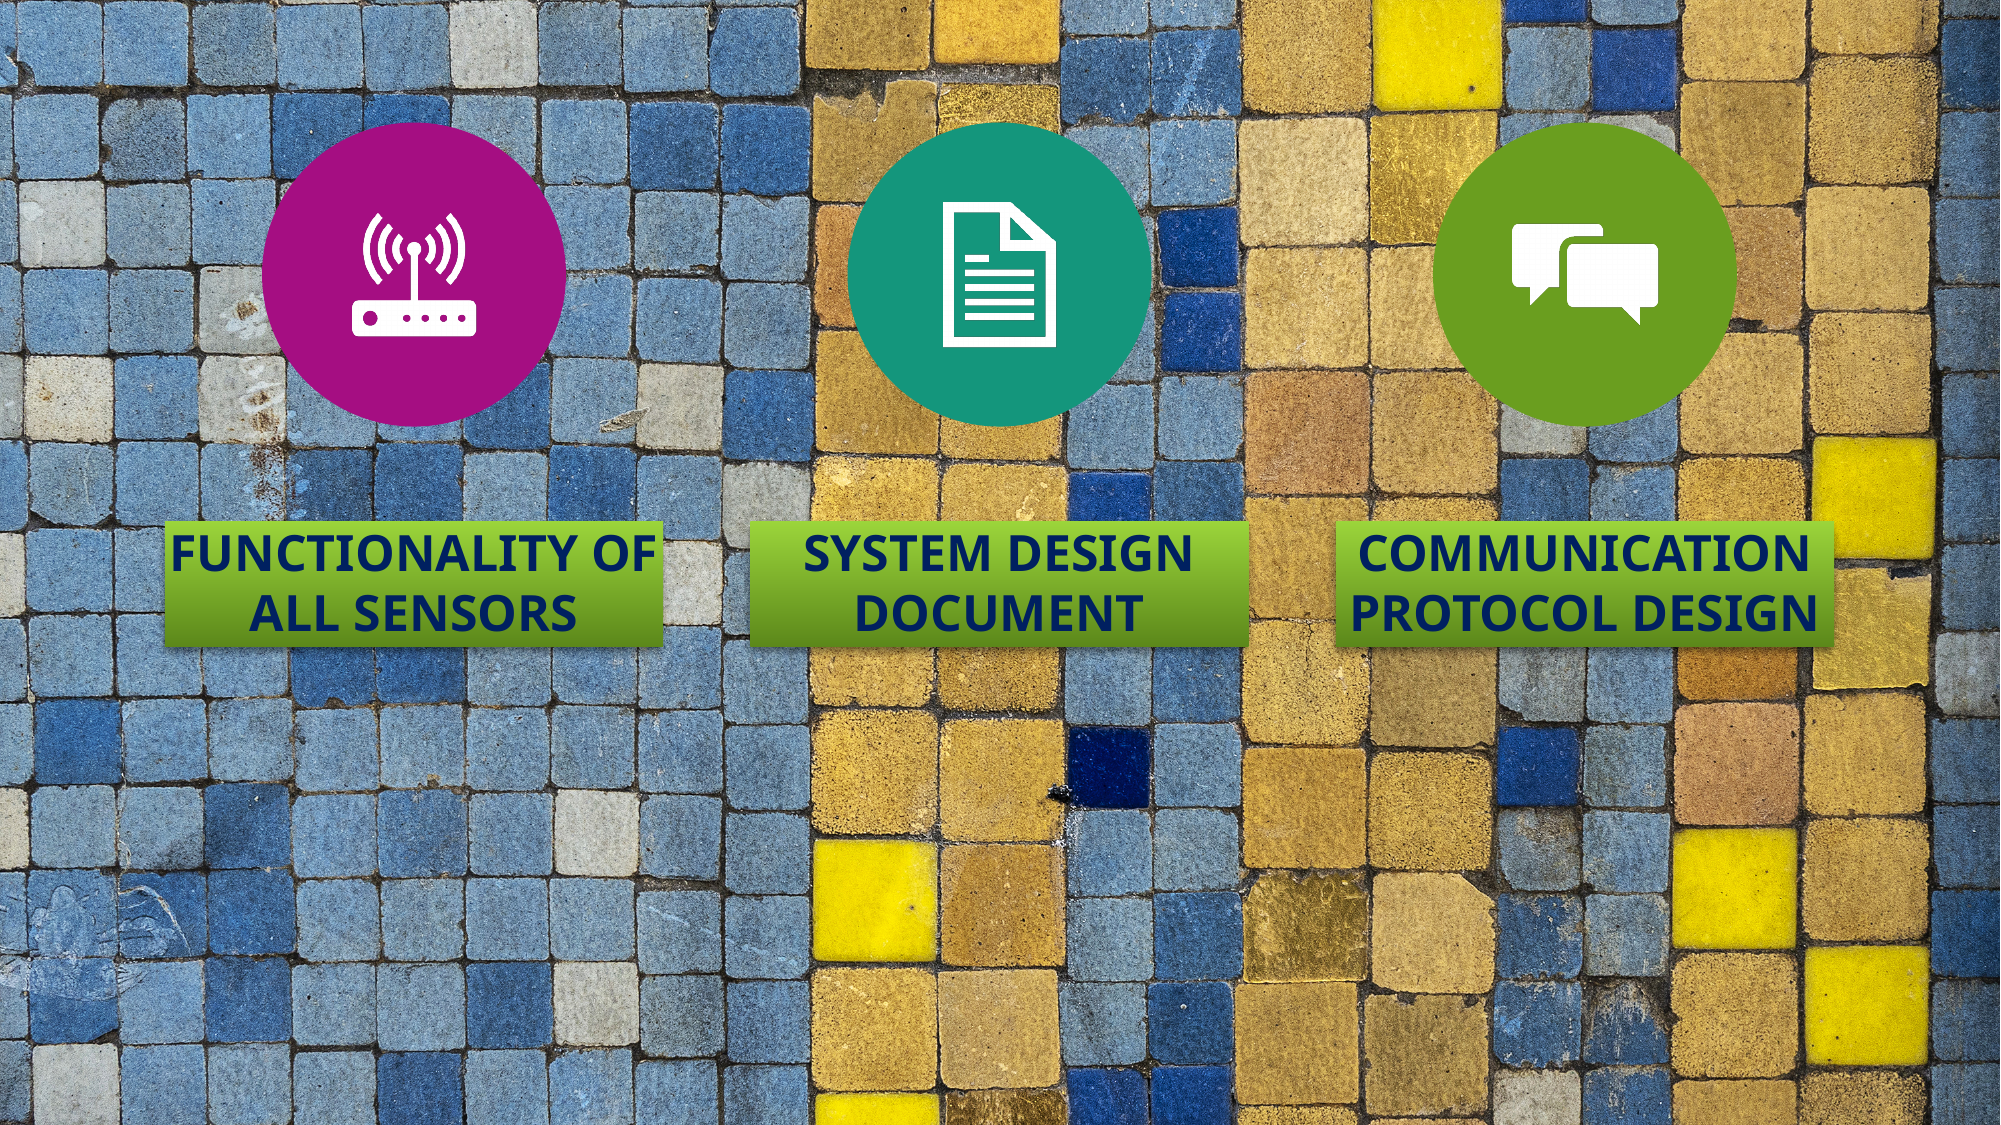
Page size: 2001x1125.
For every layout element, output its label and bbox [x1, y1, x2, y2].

picture [0, 0, 2000, 1125]
list [158, 105, 1841, 665]
